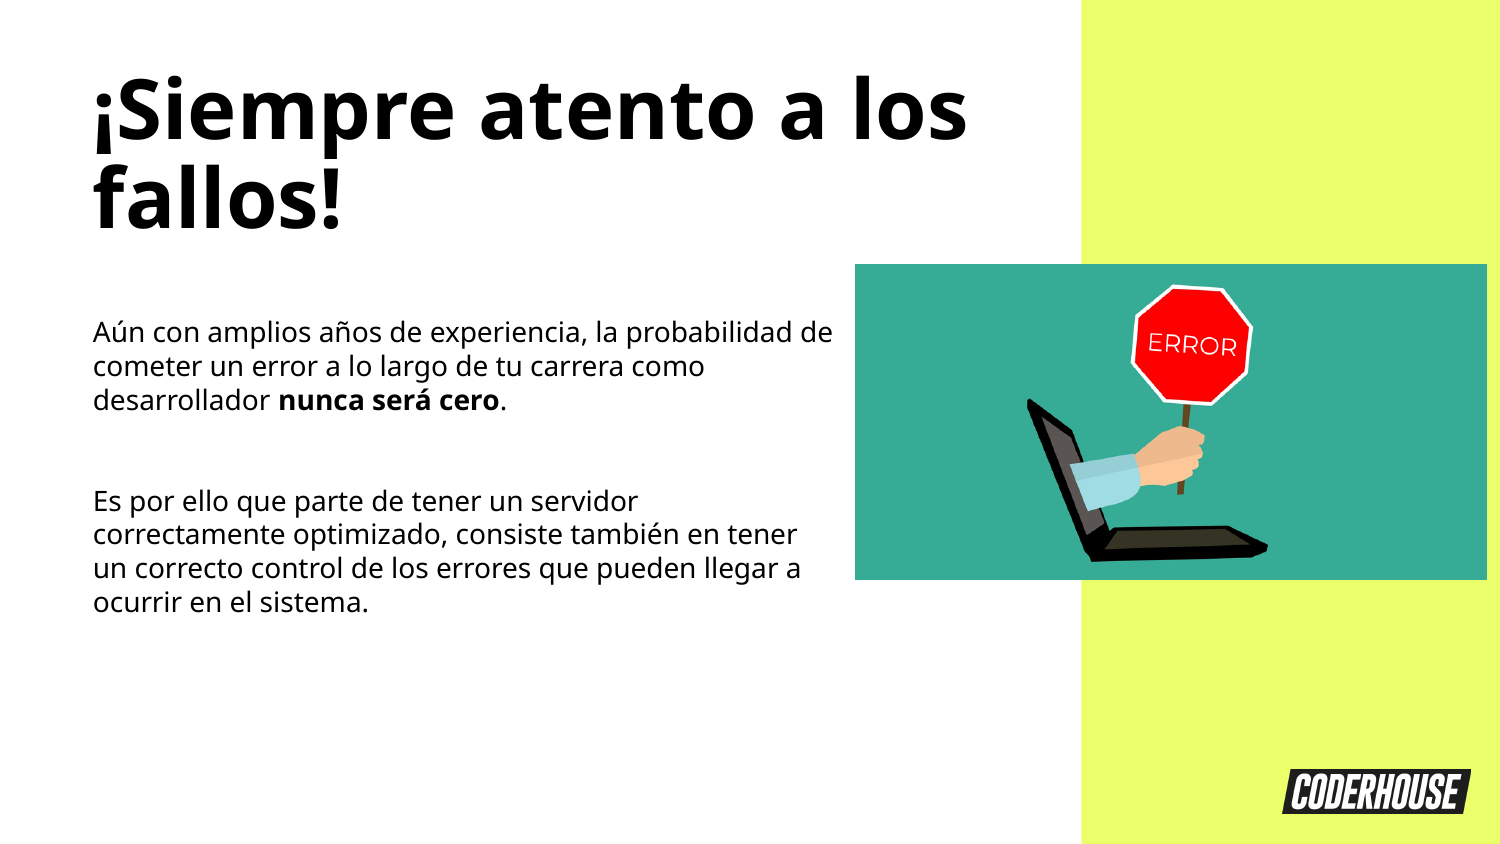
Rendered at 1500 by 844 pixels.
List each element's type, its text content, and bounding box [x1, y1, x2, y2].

picture [0, 0, 1487, 844]
picture [1281, 769, 1471, 814]
text_box ¡Siempre atento a los fallos! [77, 52, 1207, 262]
text_box Aún con amplios años de experiencia, la probabilidad de cometer un error a lo largo de tu carrera como desarrollador nunca será cero. Es por ello que parte de tener un servidor correctamente optimizado, consiste también en tener un correcto control de los errores que pueden llegar a ocurrir en el sistema. [78, 299, 854, 701]
